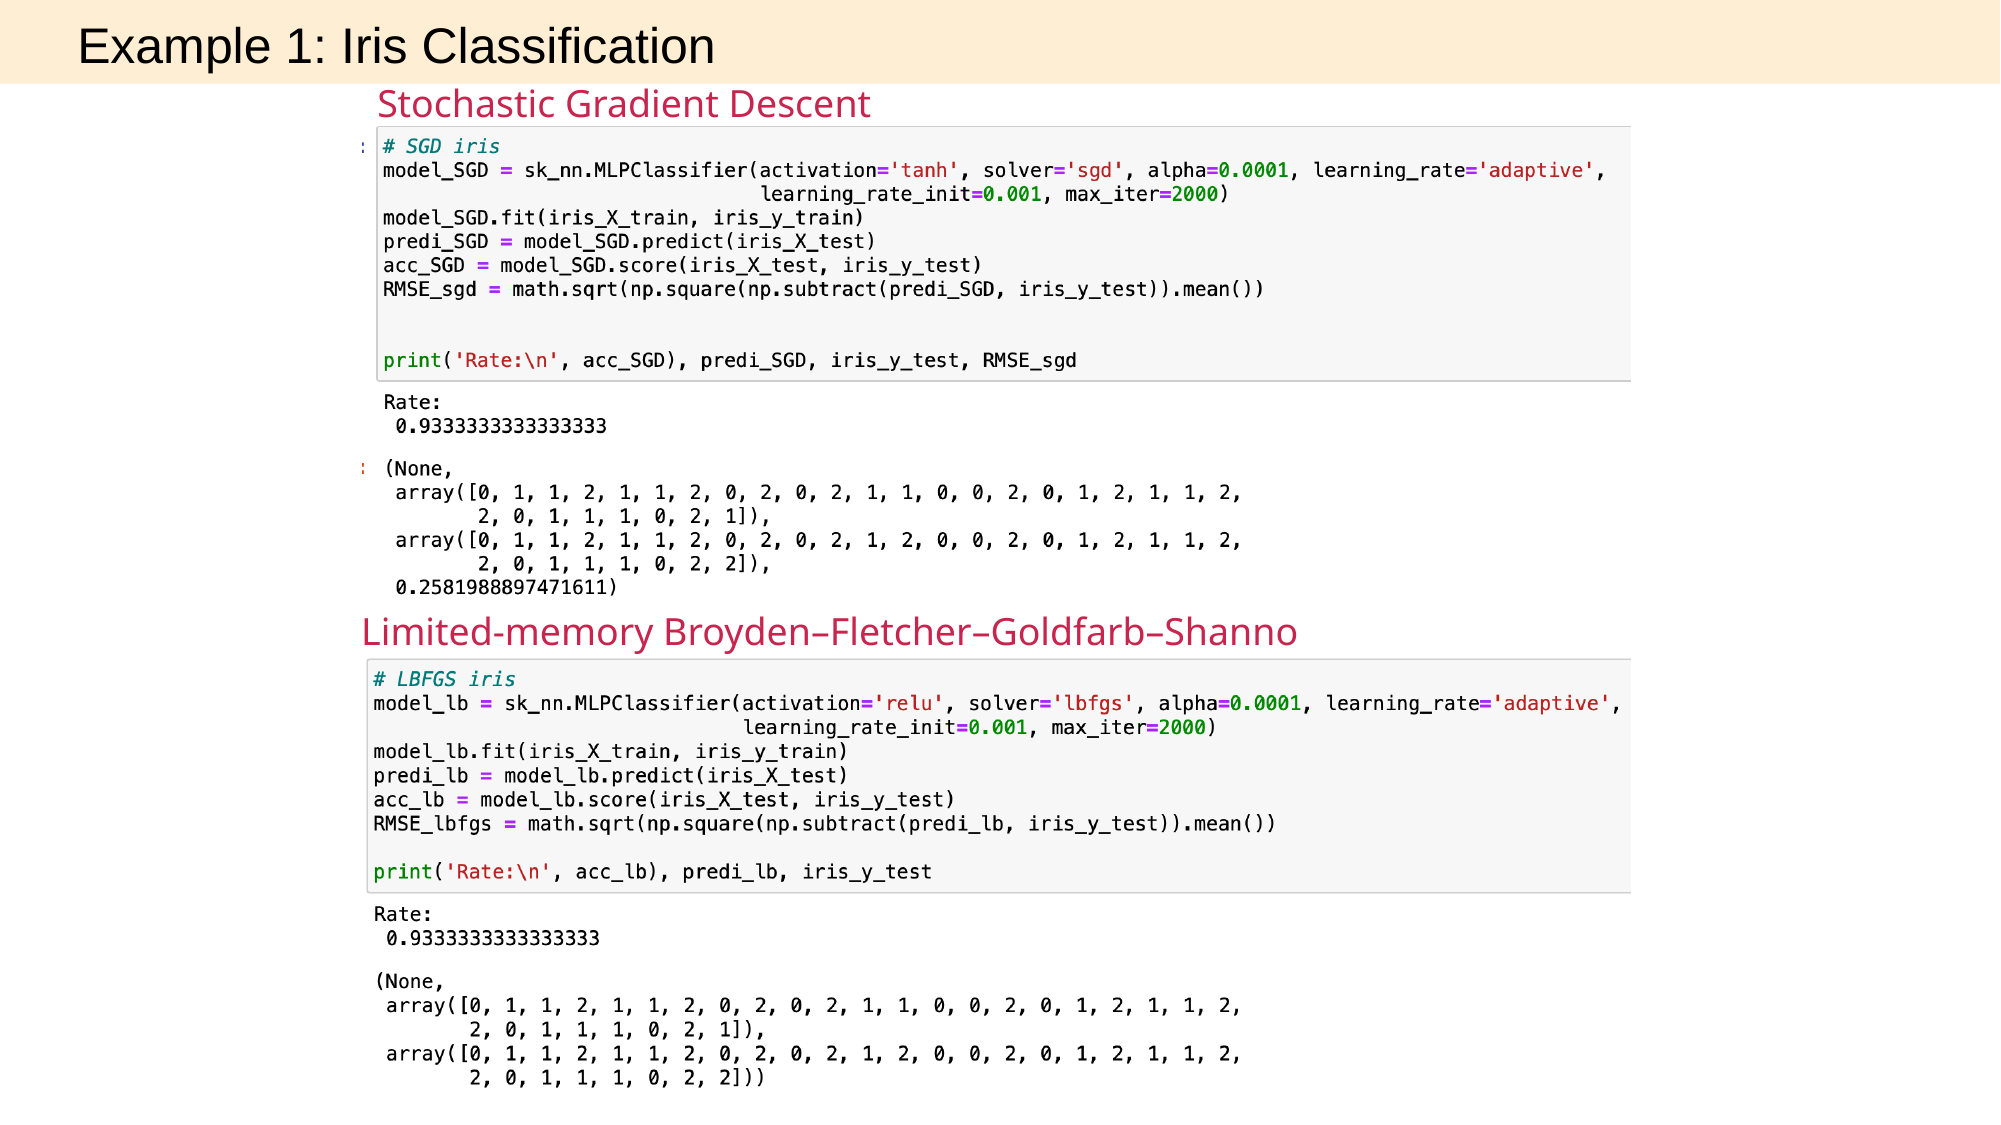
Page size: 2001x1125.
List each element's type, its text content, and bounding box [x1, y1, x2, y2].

text_box Limited-memory Broyden–Fletcher–Goldfarb–Shanno [346, 600, 1347, 661]
picture [355, 649, 1631, 1099]
text_box Stochastic Gradient Descent [362, 84, 1363, 113]
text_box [0, 0, 2000, 84]
picture [362, 113, 1631, 612]
